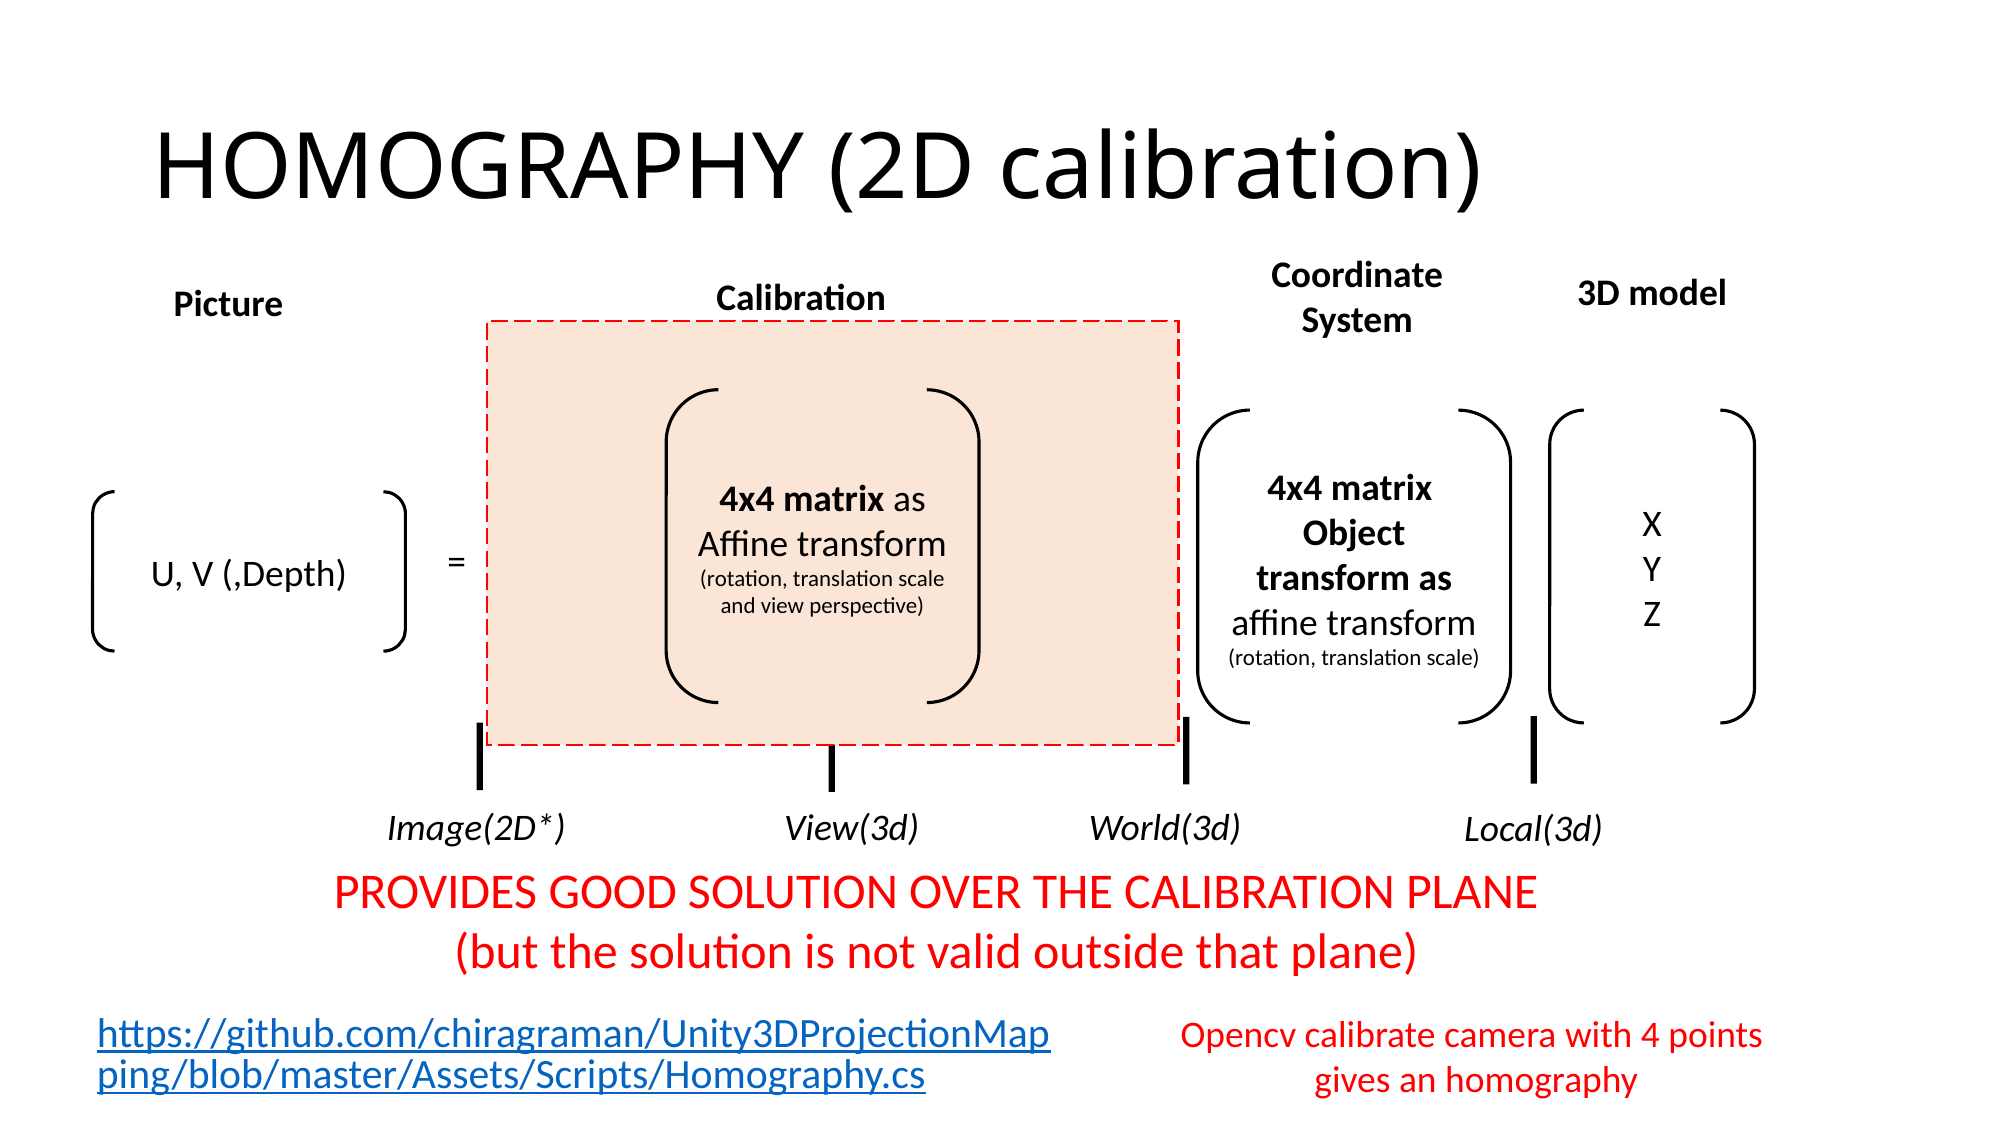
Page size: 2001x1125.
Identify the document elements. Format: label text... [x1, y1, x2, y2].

text_box Local(3d) [1449, 796, 1618, 856]
title HOMOGRAPHY (2D calibration) [137, 59, 1863, 278]
text_box PROVIDES GOOD SOLUTION OVER THE CALIBRATION PLANE (but the solution is not valid outside that plane) [318, 850, 1554, 986]
text_box View(3d) [769, 795, 935, 850]
text_box Image(2D*) [372, 795, 581, 850]
text_box World(3d) [1074, 795, 1257, 850]
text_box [78, 242, 1803, 745]
text_box https://github.com/chiragraman/Unity3DProjectionMapping/blob/master/Assets/Scripts/Homography.cs [82, 998, 1083, 1063]
text_box Opencv calibrate camera with 4 points gives an homography [1165, 1002, 1787, 1108]
